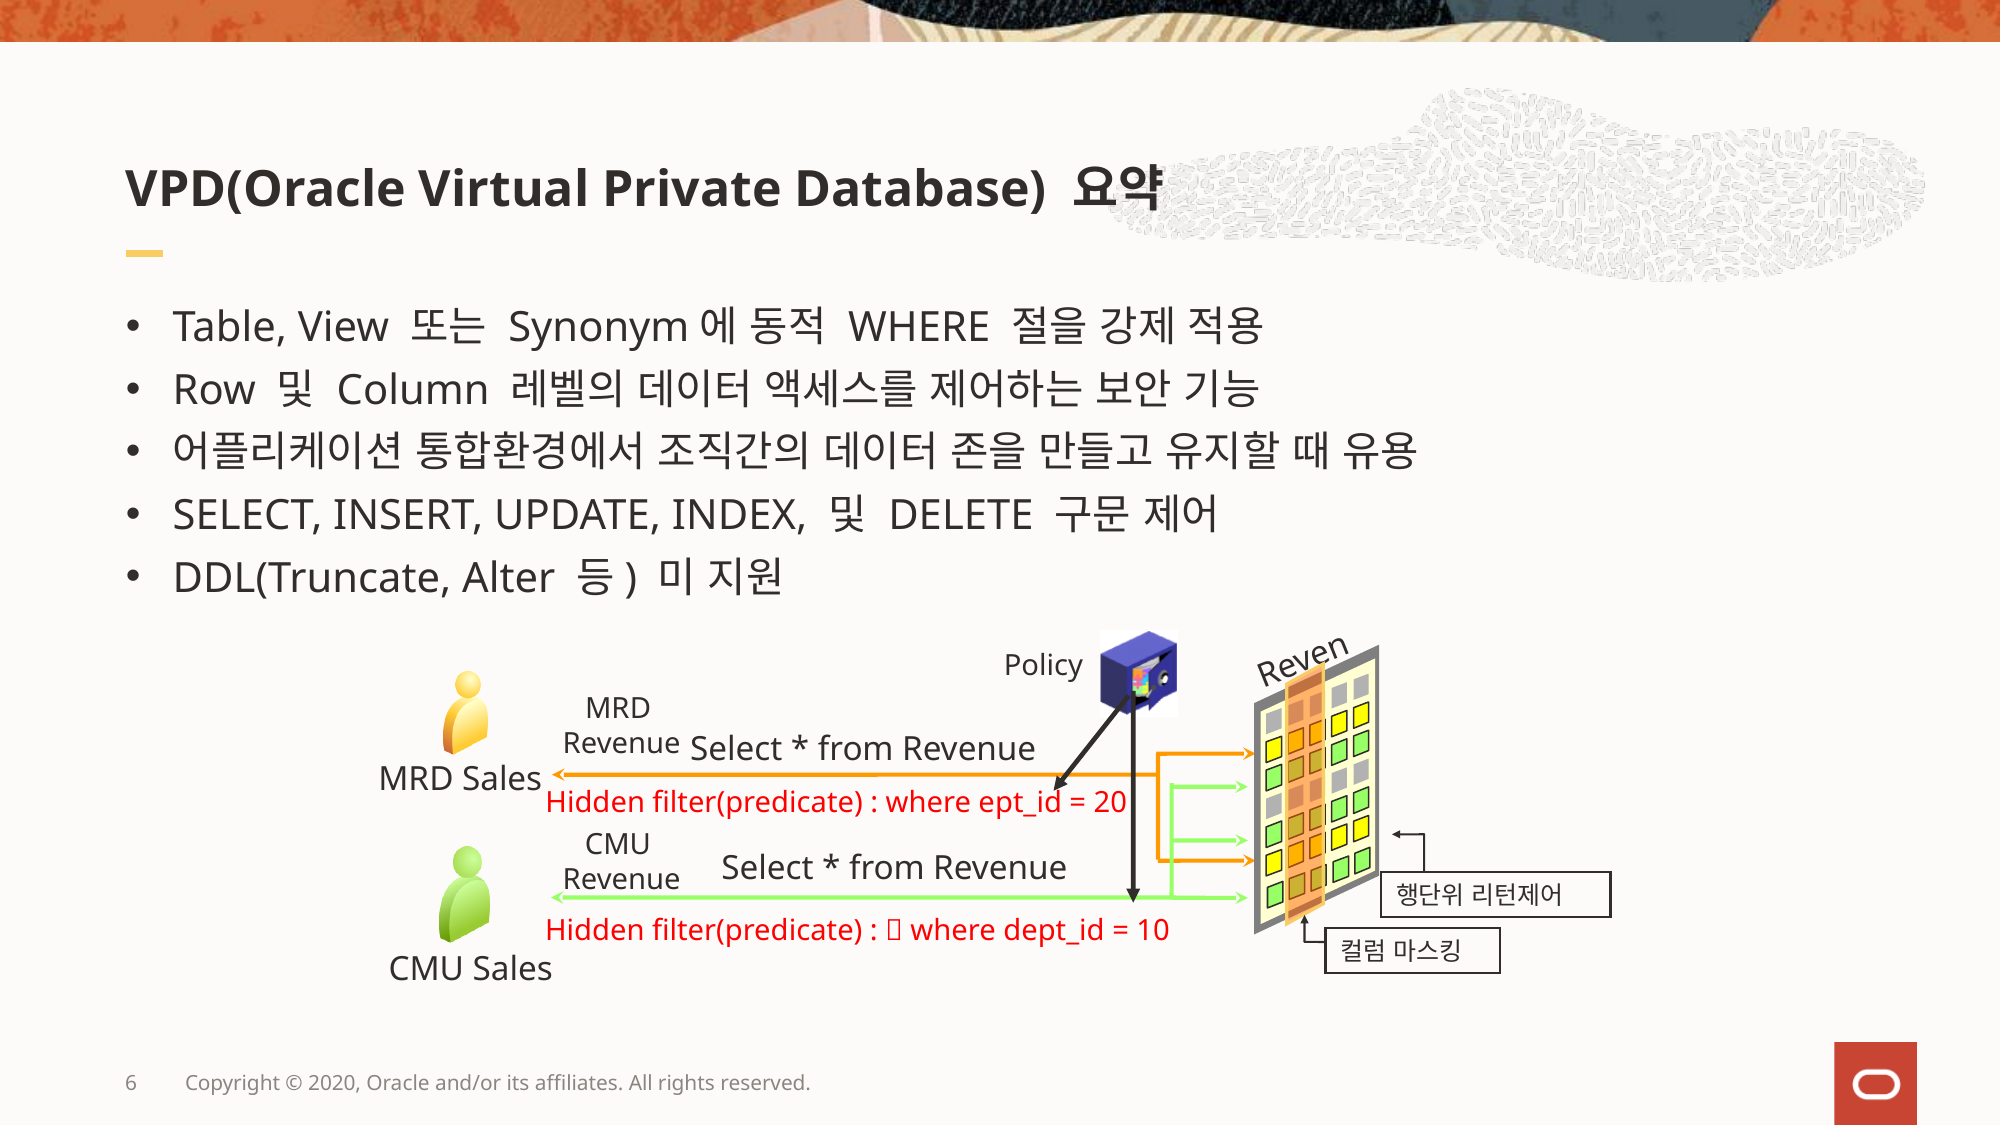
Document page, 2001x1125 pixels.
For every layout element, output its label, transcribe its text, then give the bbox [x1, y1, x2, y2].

title VPD(Oracle Virtual Private Database) 요약 [125, 83, 1877, 219]
slide_number 6 [125, 1053, 185, 1114]
picture [0, 0, 2000, 42]
list Table, View 또는 Synonym에 동적 WHERE 절을 강제 적용 Row 및 Column 레벨의 데이터 액세스를 제어하는 보안 기능 어플리케이션 통합환경에서 조직간의 데이터 존을 만들고 유지할 때 유용 SELECT, INSERT, UPDATE, INDEX, 및 DELETE 구문 제어 DDL(Truncate, Alter 등) 미 지원 [125, 300, 1877, 1002]
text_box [351, 628, 1611, 977]
footer Copyright © 2020, Oracle and/or its affiliates. All rights reserved. [185, 1053, 1128, 1114]
